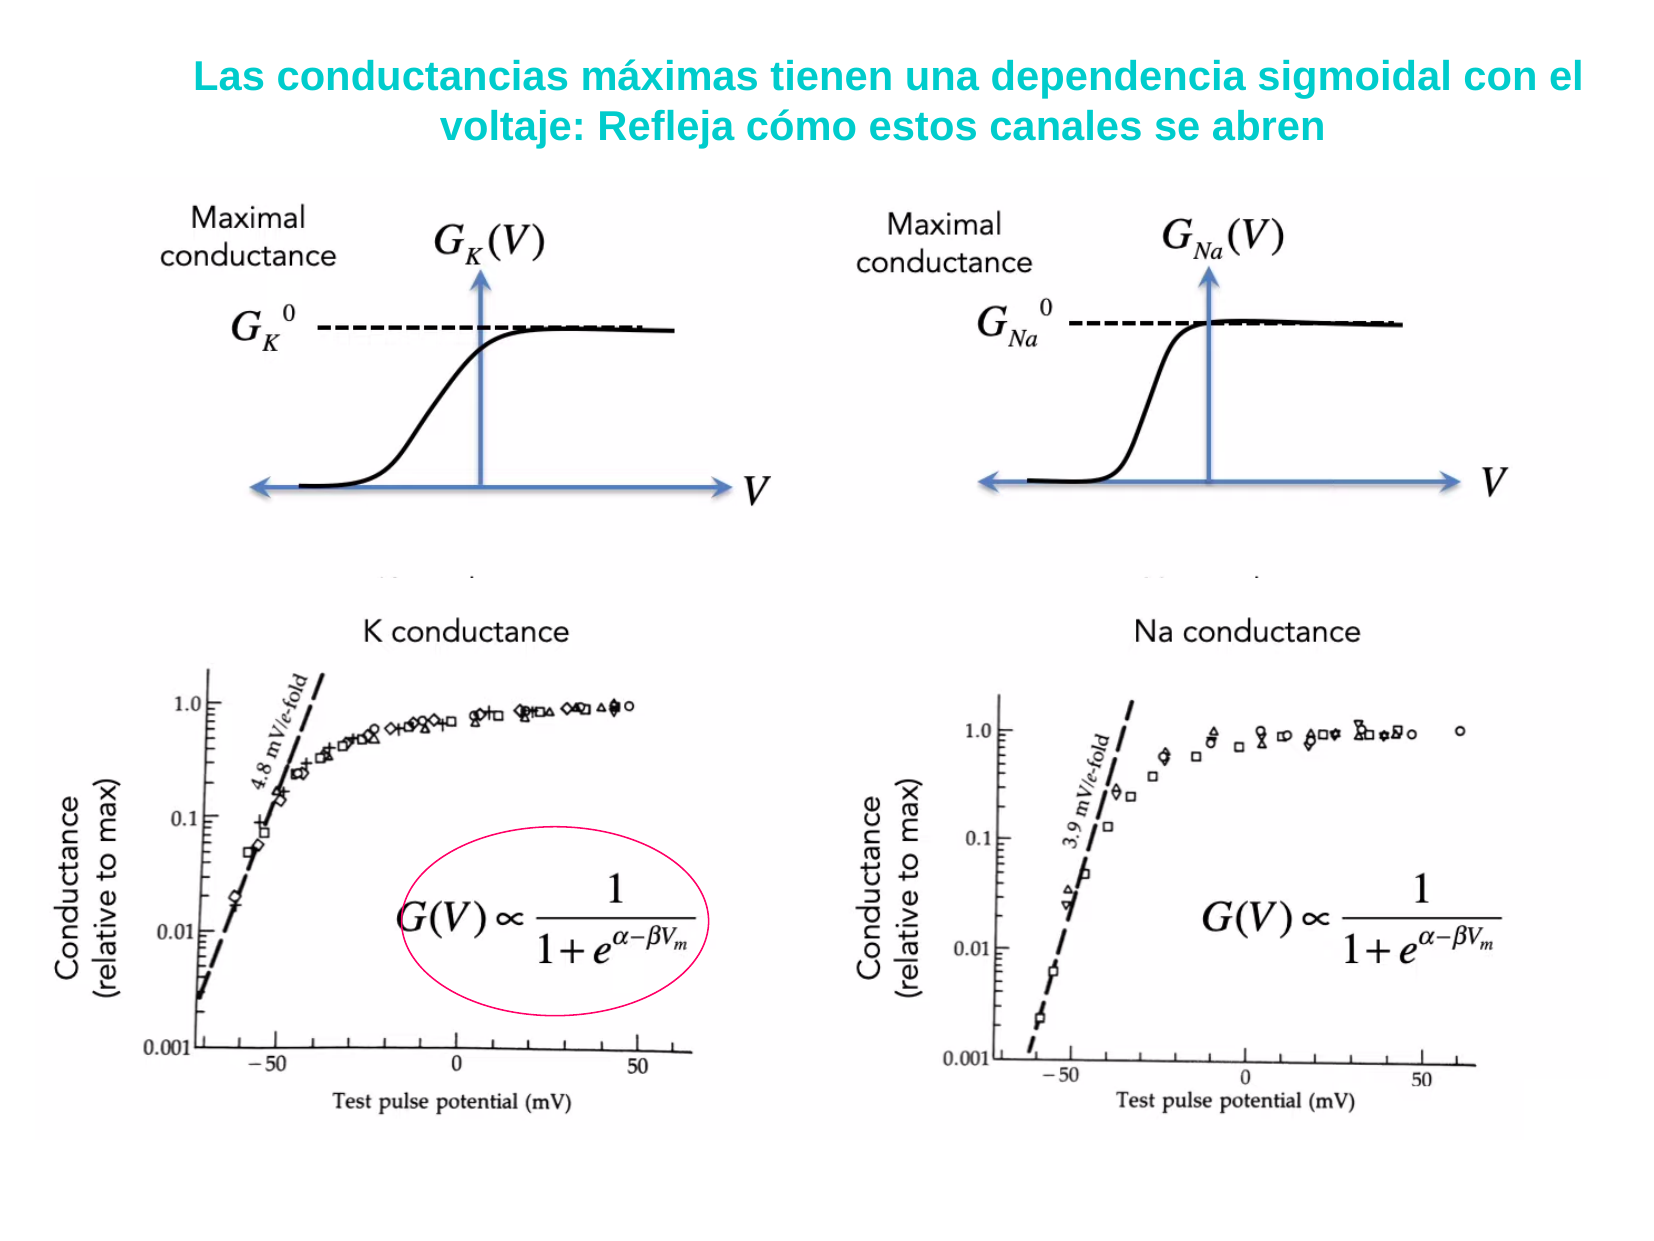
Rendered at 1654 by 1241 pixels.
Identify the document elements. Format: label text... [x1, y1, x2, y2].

text_box Las conductancias máximas tienen una dependencia sigmoidal con el voltaje: Refleja cómo estos canales se abren [135, 41, 1642, 150]
picture [35, 176, 1609, 1140]
